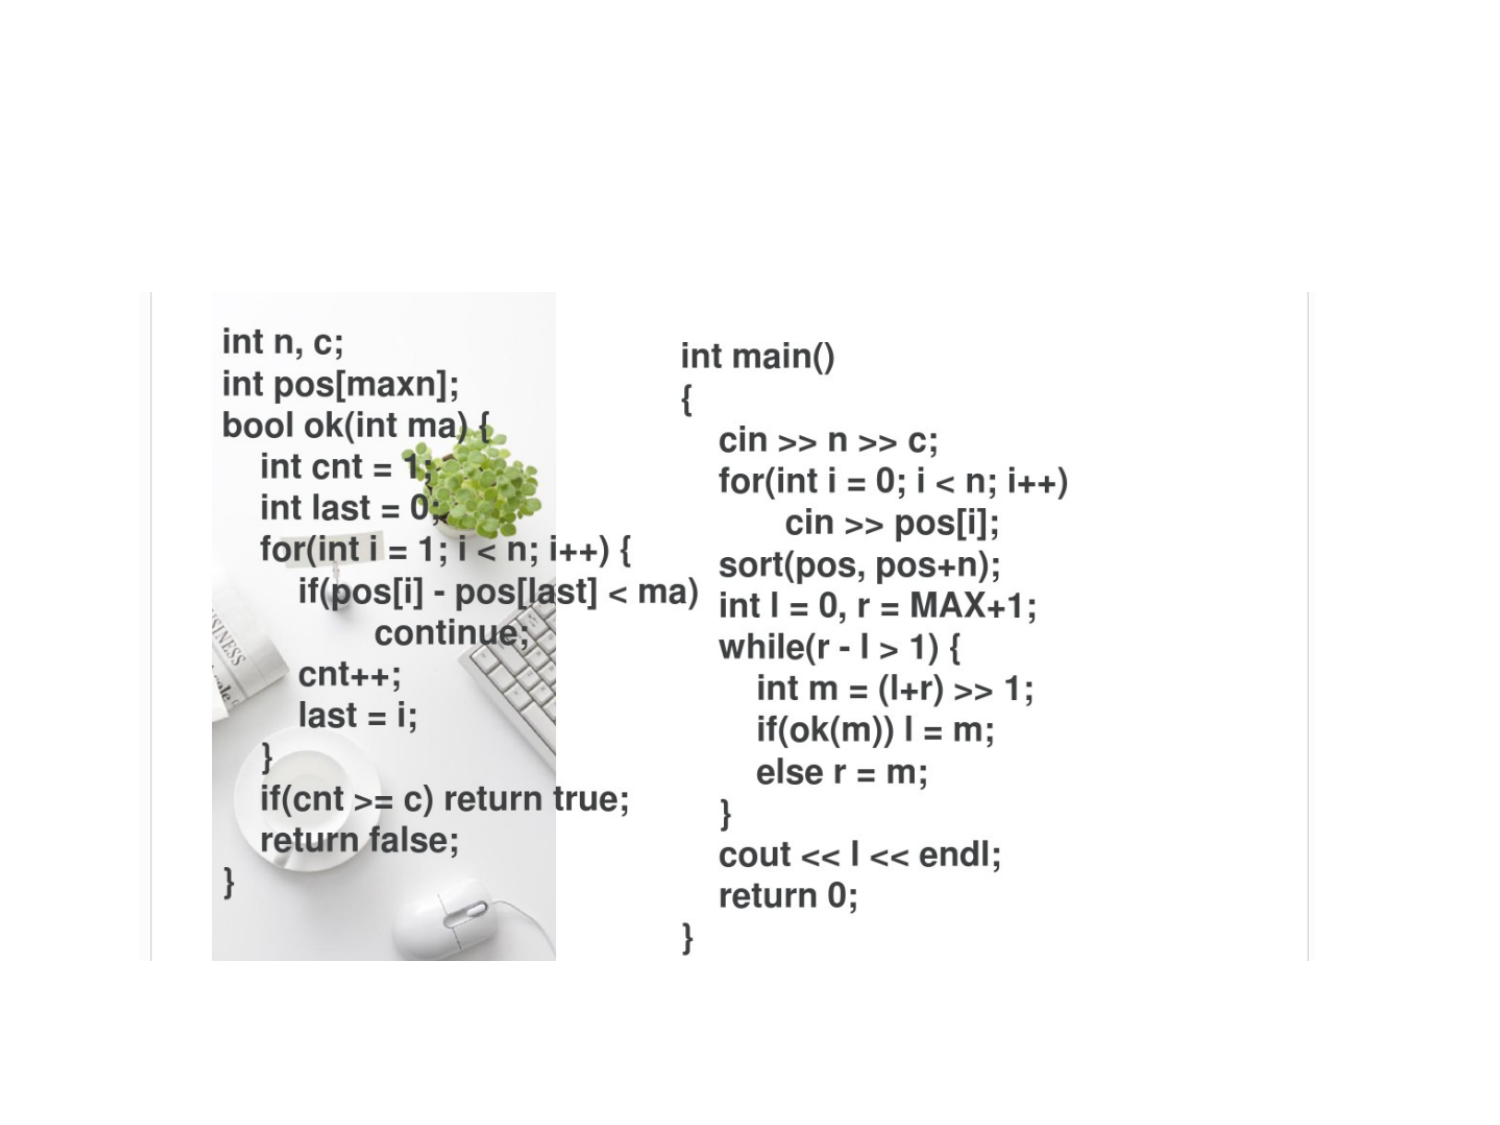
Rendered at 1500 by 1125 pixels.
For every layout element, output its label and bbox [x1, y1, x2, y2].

picture [139, 292, 1316, 961]
